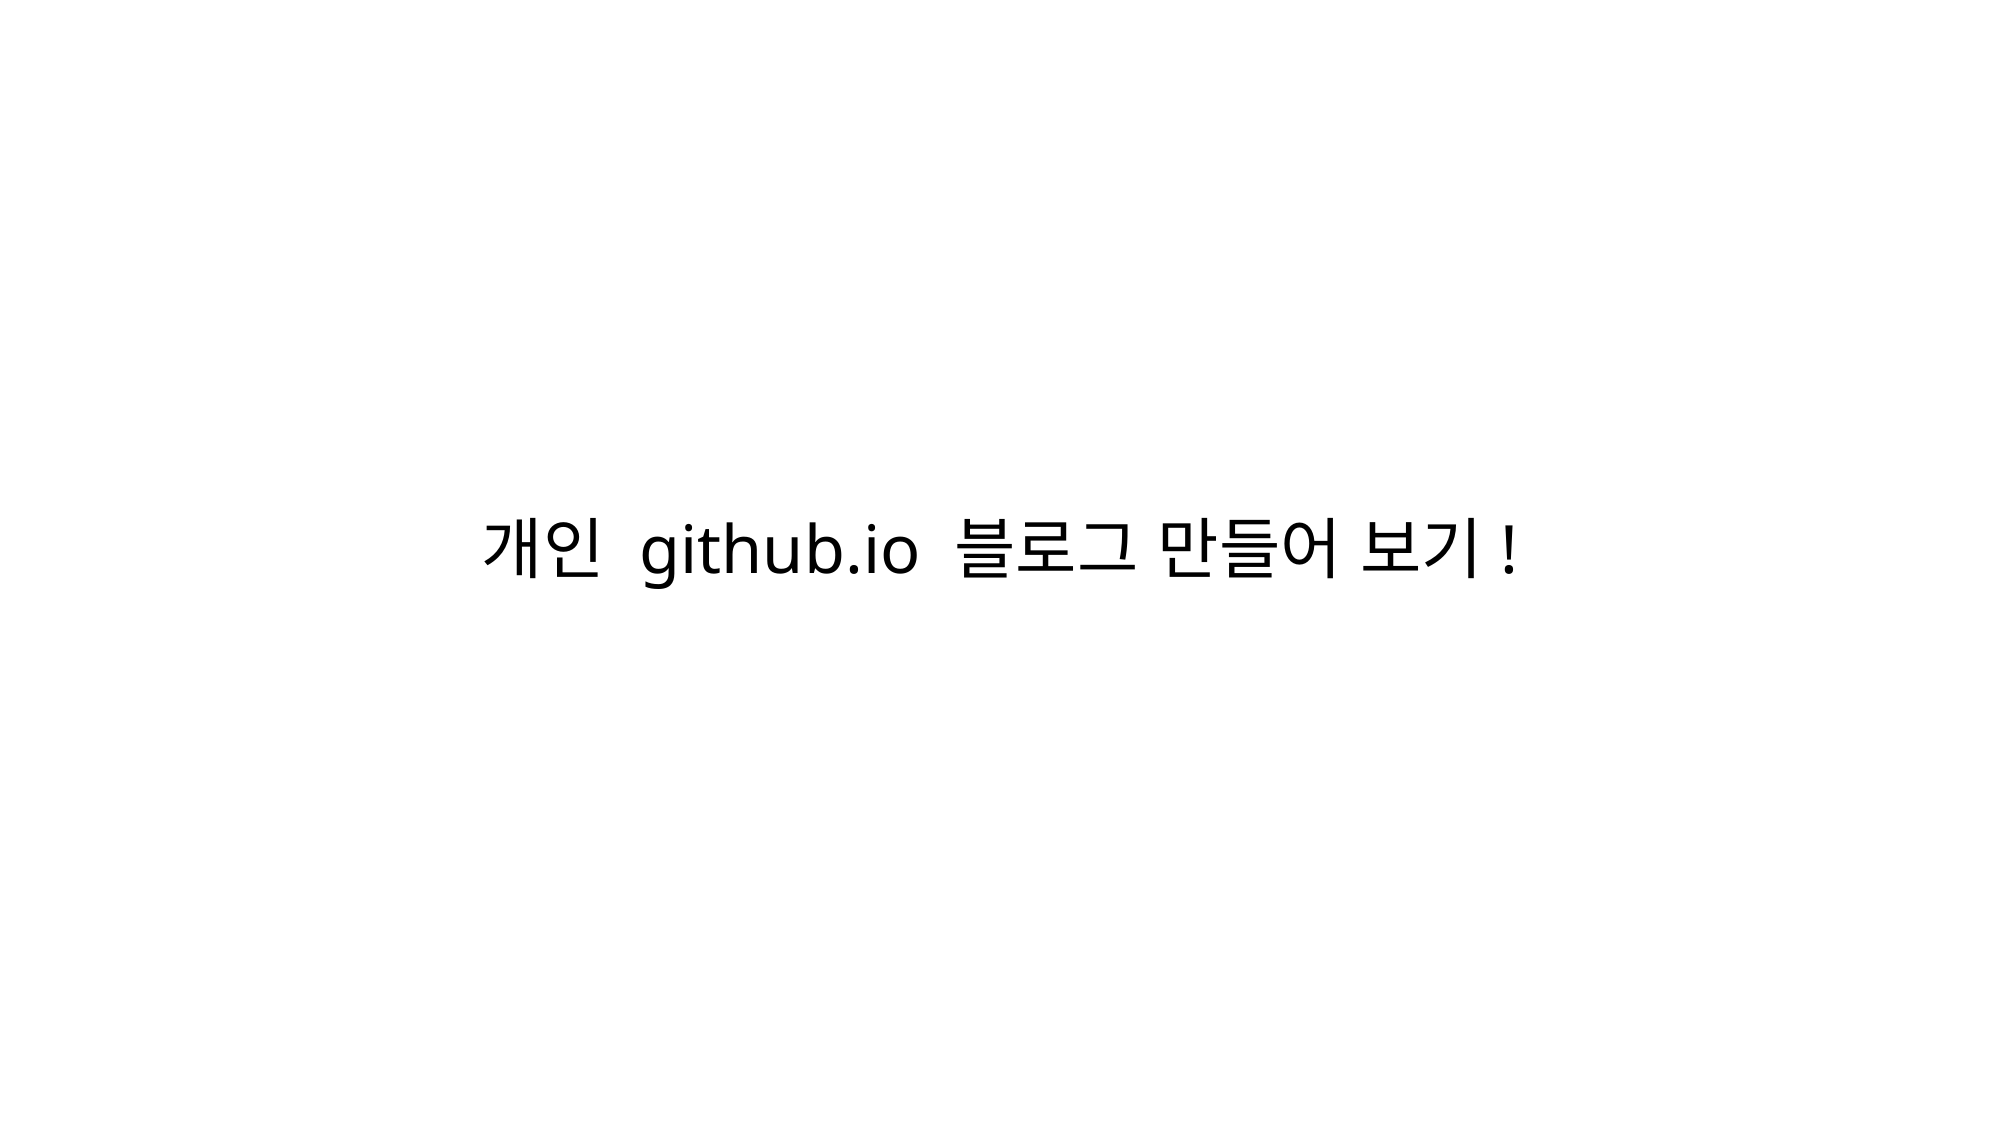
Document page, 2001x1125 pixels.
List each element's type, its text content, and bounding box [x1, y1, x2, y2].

list 개인 github.io 블로그 만들어 보기! [137, 508, 1863, 617]
